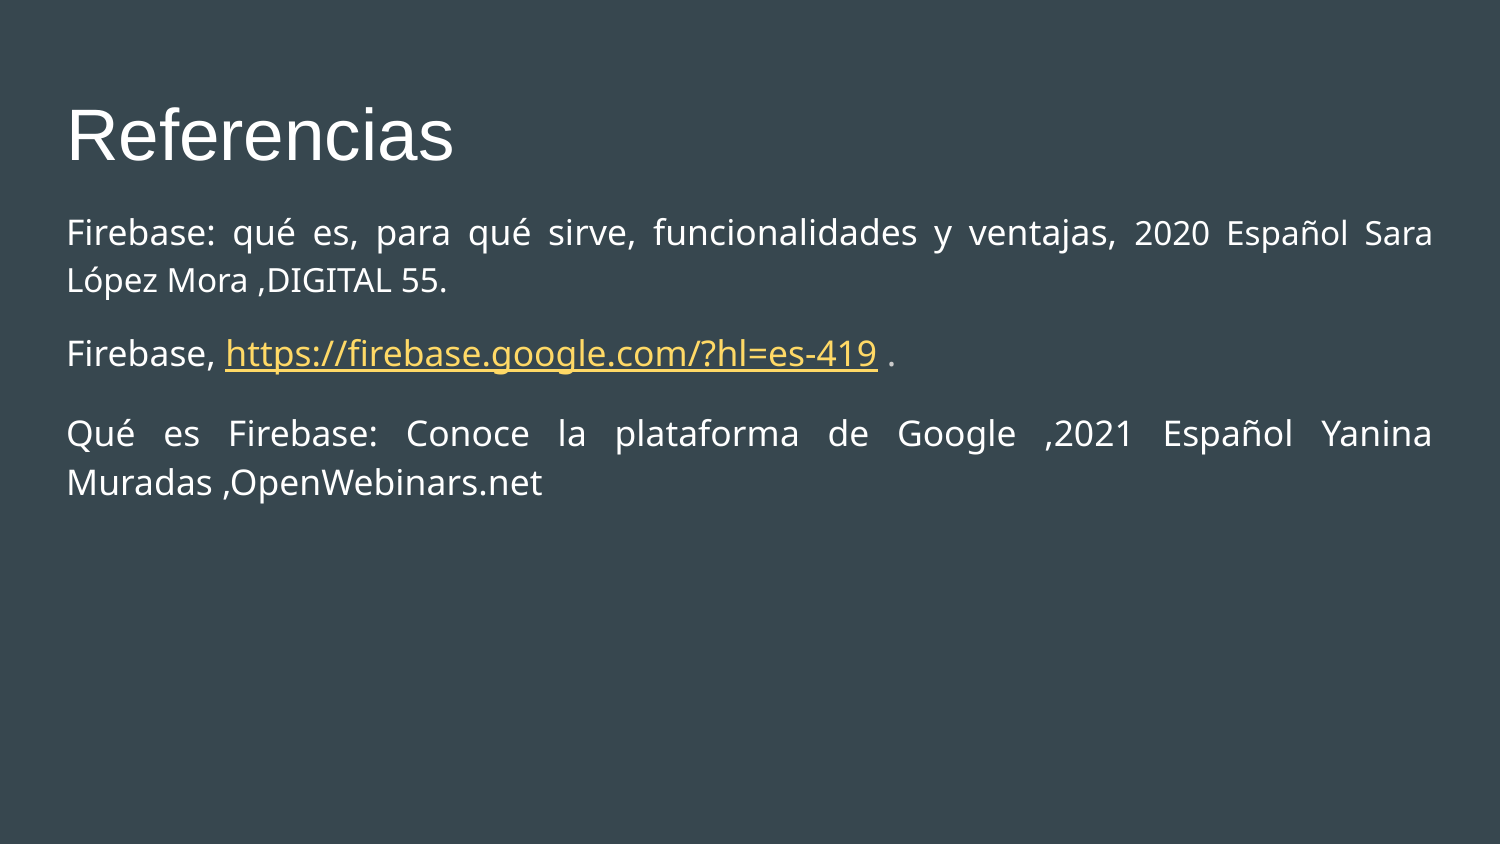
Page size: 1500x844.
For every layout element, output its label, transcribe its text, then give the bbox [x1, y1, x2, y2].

list Firebase: qué es, para qué sirve, funcionalidades y ventajas, 2020 Español Sara López Mora ,DIGITAL 55. Firebase, https://firebase.google.com/?hl=es-419 . Qué es Firebase: Conoce la plataforma de Google ,2021 Español Yanina Muradas ,OpenWebinars.net [51, 189, 1449, 750]
title Referencias [51, 72, 1449, 167]
